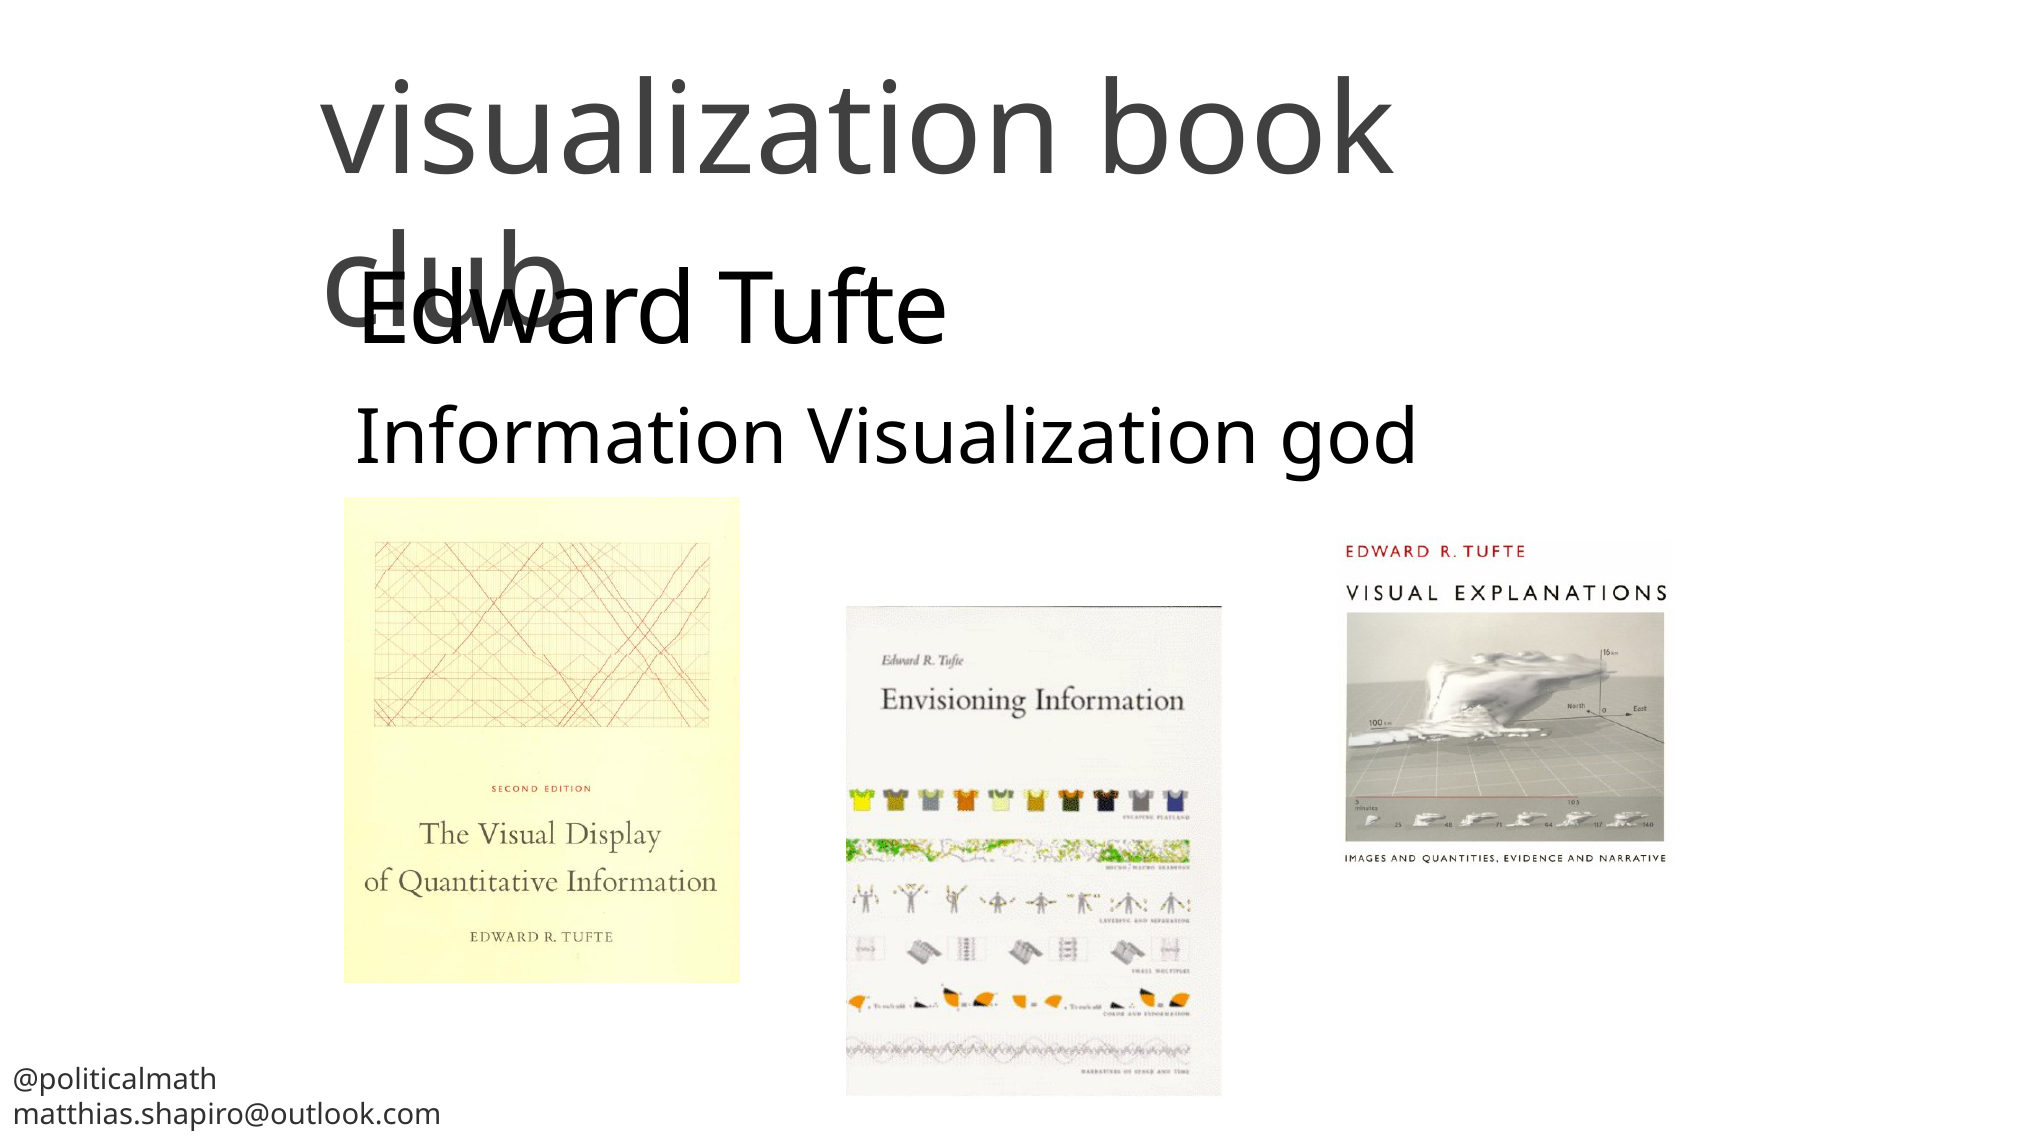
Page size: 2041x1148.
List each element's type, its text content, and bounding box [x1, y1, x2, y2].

picture [1325, 496, 1692, 982]
picture [344, 496, 740, 983]
picture [846, 605, 1225, 1097]
list Information Visualization god [331, 382, 1709, 523]
title Edward Tufte [331, 242, 1709, 382]
text_box visualization book club [306, 38, 1556, 359]
